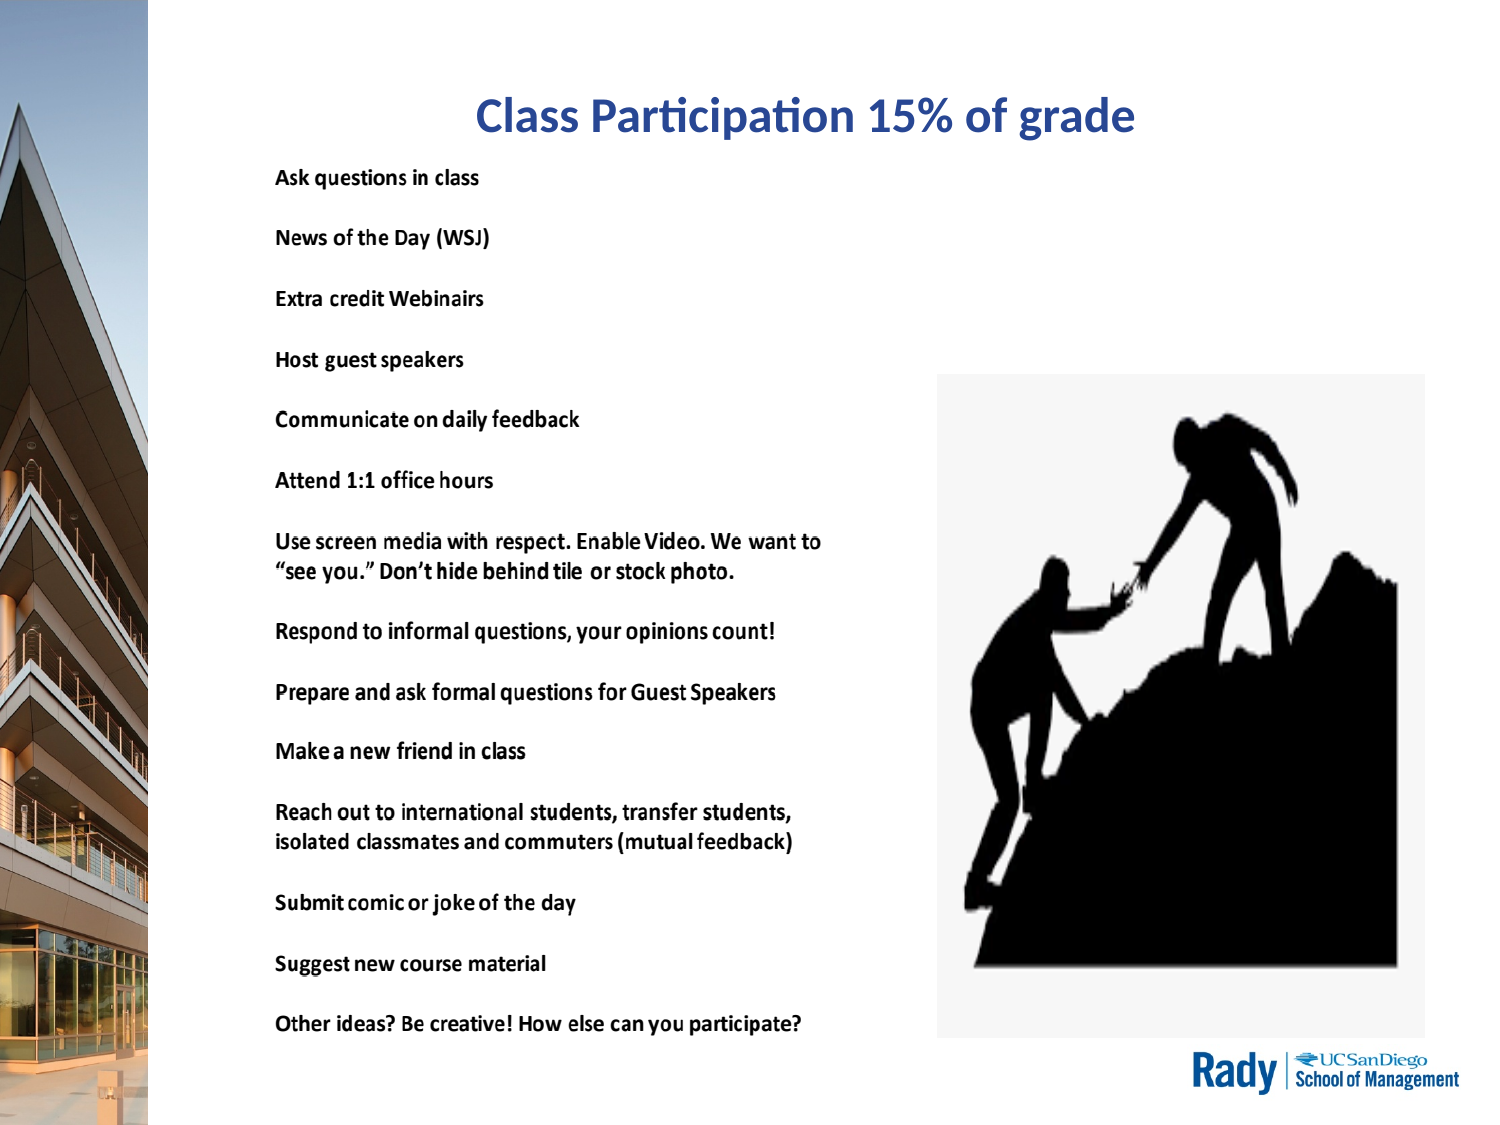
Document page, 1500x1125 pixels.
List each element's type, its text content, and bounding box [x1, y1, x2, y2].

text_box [274, 162, 866, 1038]
picture [0, 0, 148, 1125]
title Class Participation 15% of grade [187, 62, 1426, 163]
picture [1187, 1044, 1463, 1101]
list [937, 374, 1426, 1038]
